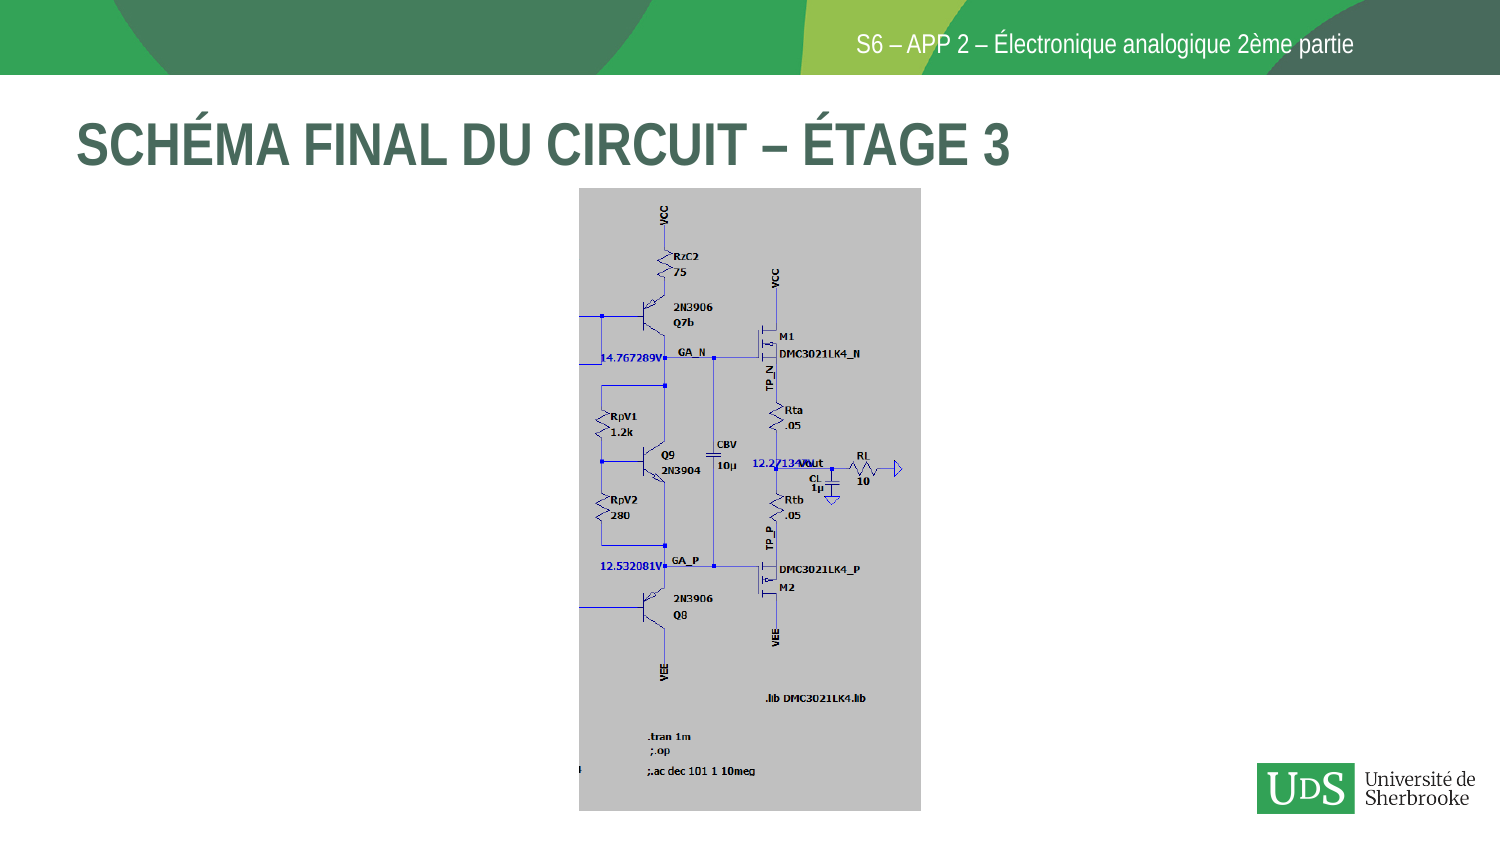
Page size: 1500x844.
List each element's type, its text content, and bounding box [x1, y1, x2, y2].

picture [0, 0, 1500, 75]
picture [1257, 763, 1475, 814]
picture [579, 188, 921, 811]
title Schéma final du circuit – Étage 3 [76, 104, 1471, 190]
